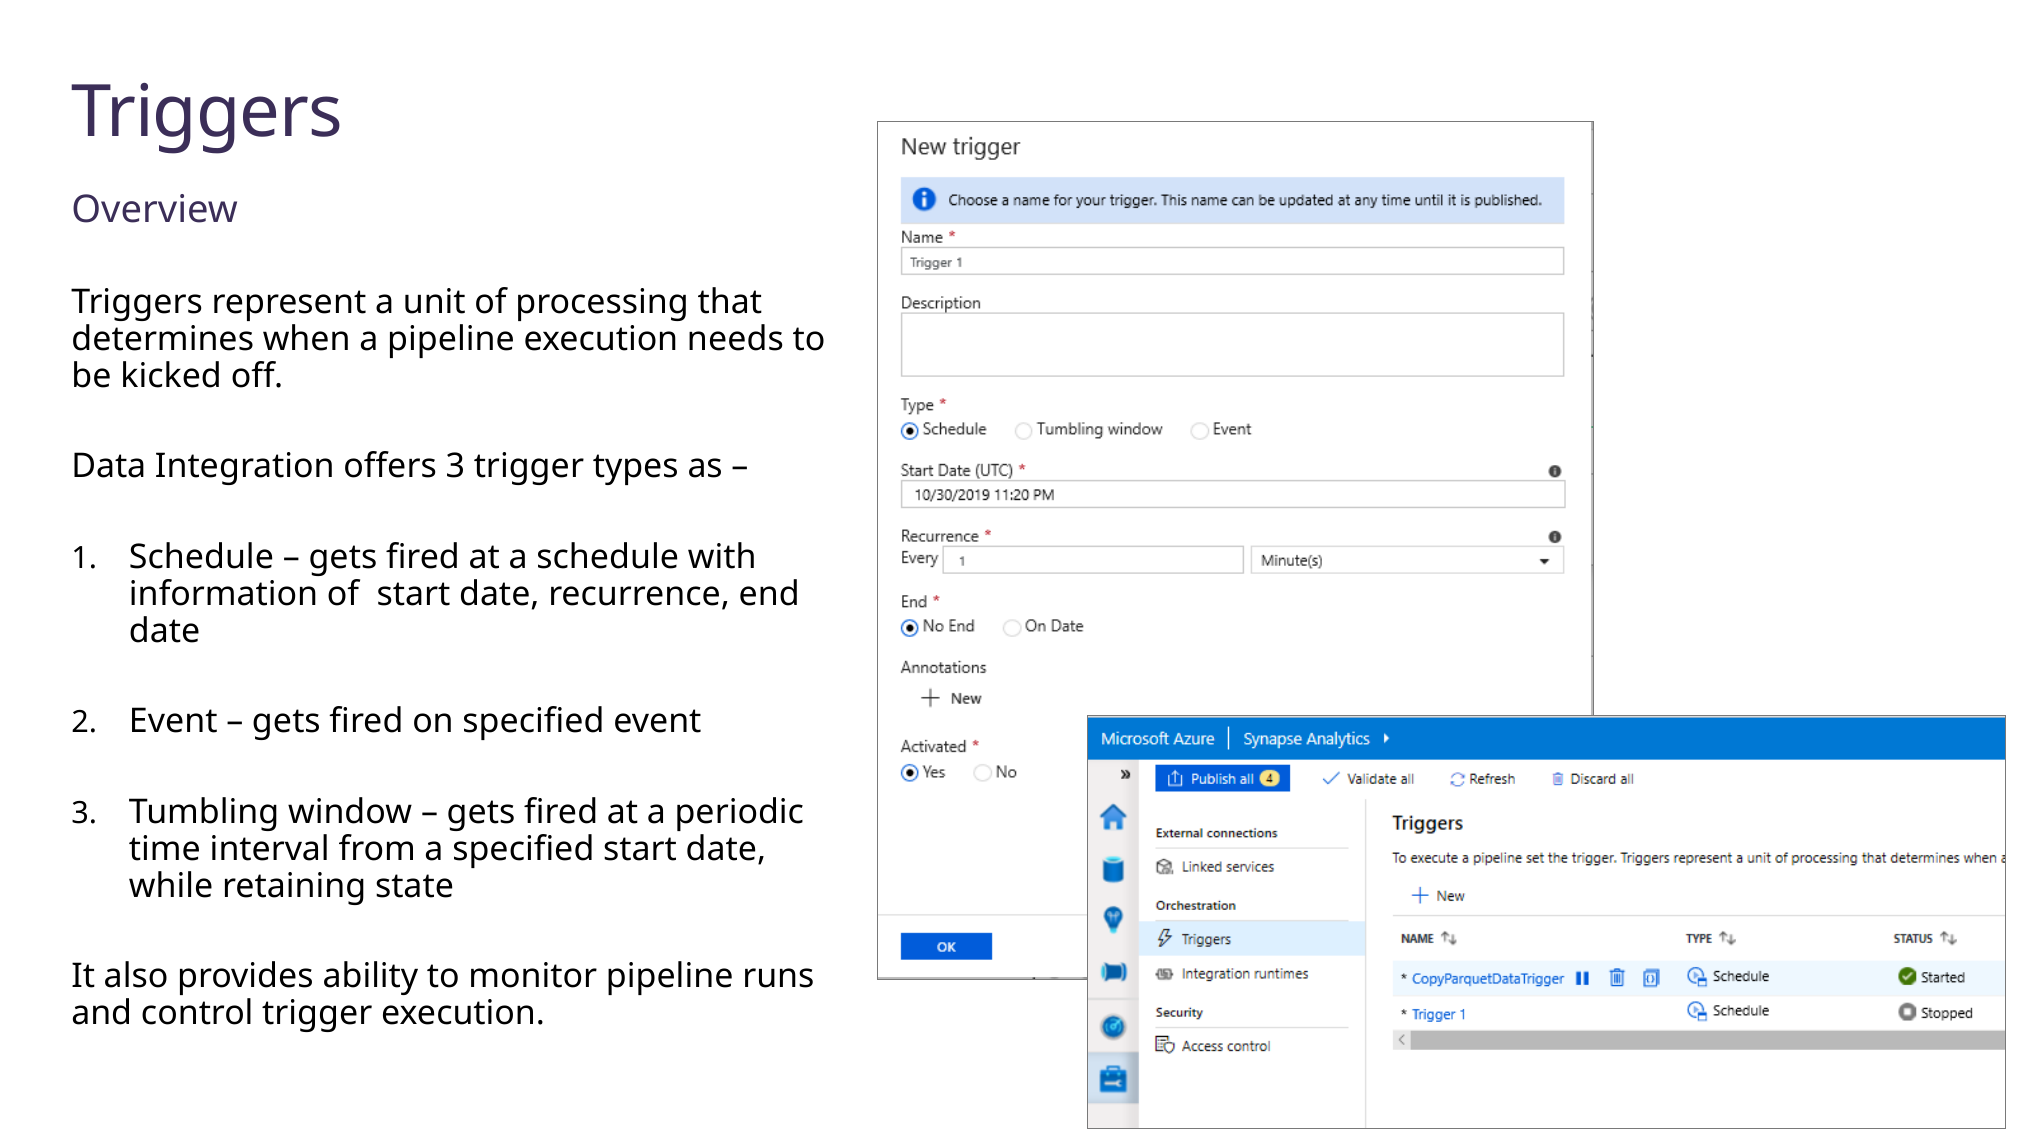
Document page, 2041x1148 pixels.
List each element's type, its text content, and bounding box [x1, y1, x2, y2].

title Triggers [71, 37, 1001, 165]
picture [877, 120, 2006, 1129]
list Overview Triggers represent a unit of processing that determines when a pipeline execution needs to be kicked off. Data Integration offers 3 trigger types as – Schedule – gets fired at a schedule with information of start date, recurrence, end date Event – gets fired on specified event Tumbling window – gets fired at a periodic time interval from a specified start date, while retaining state It also provides ability to monitor pipeline runs and control trigger execution. [71, 189, 853, 1048]
